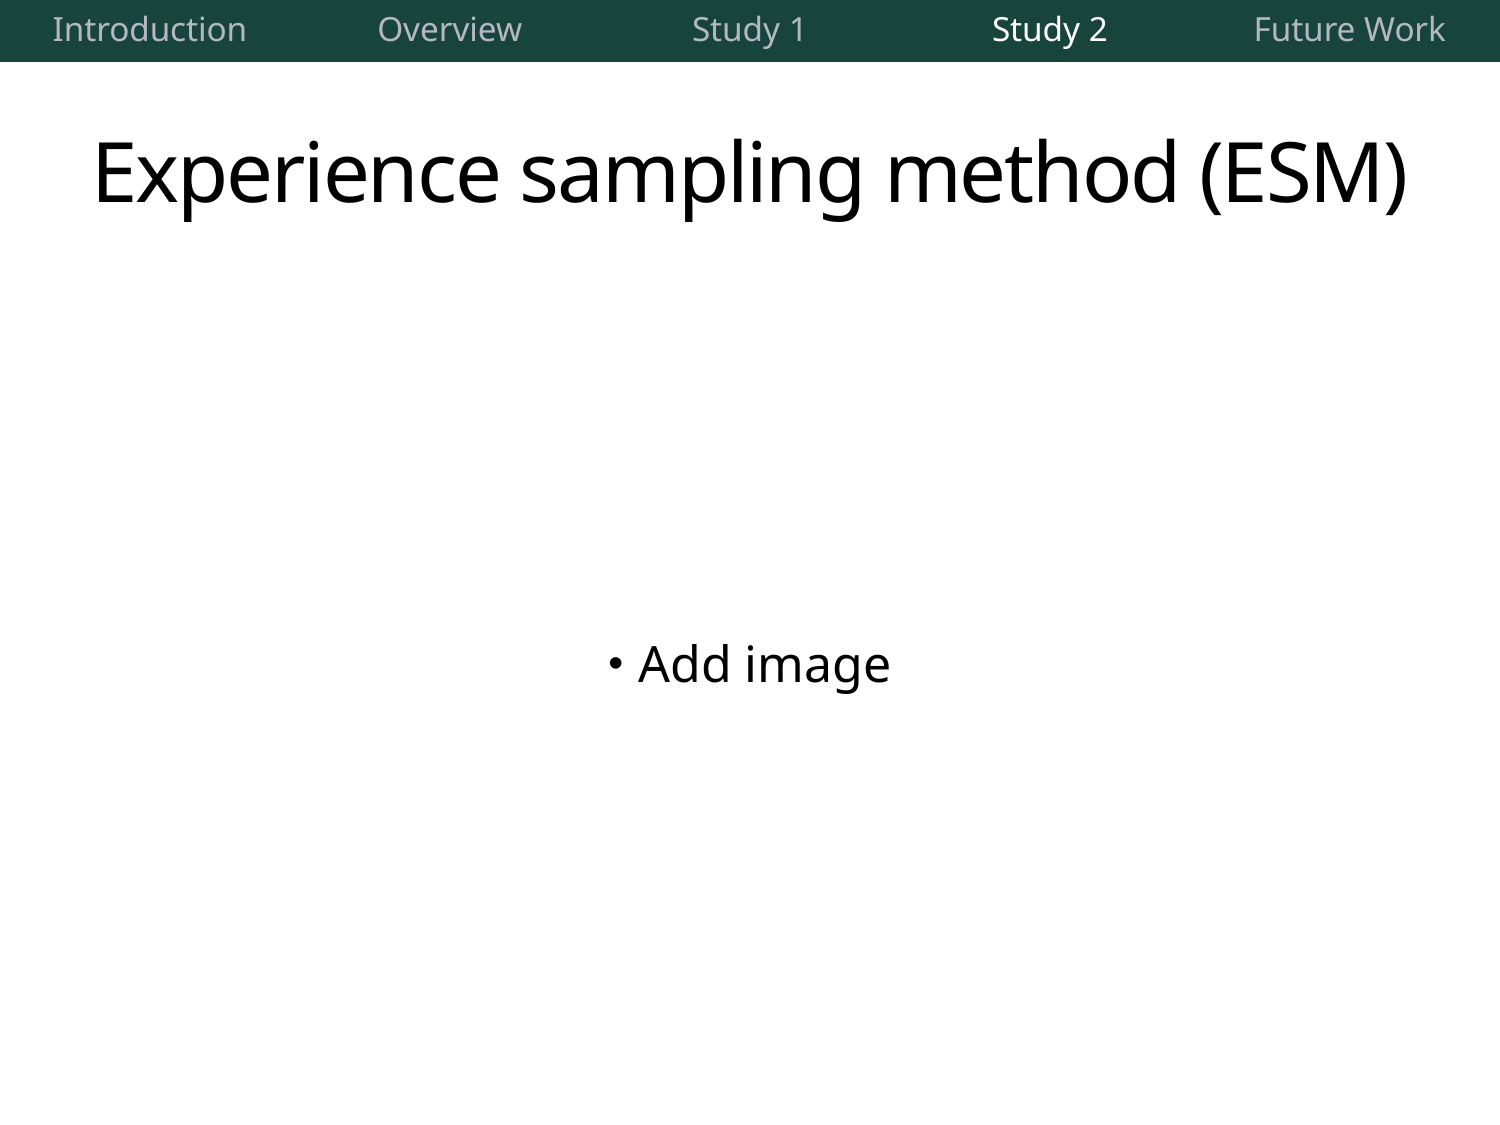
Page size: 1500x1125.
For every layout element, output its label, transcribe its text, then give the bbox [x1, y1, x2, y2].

table_header Study 1 [600, 0, 900, 62]
table_header Future Work [1200, 0, 1500, 62]
table_header Study 2 [900, 0, 1200, 62]
table_header Introduction [0, 0, 300, 62]
title Experience sampling method (ESM) [75, 87, 1425, 250]
table_header Overview [300, 0, 600, 62]
list Add image [75, 262, 1425, 1063]
